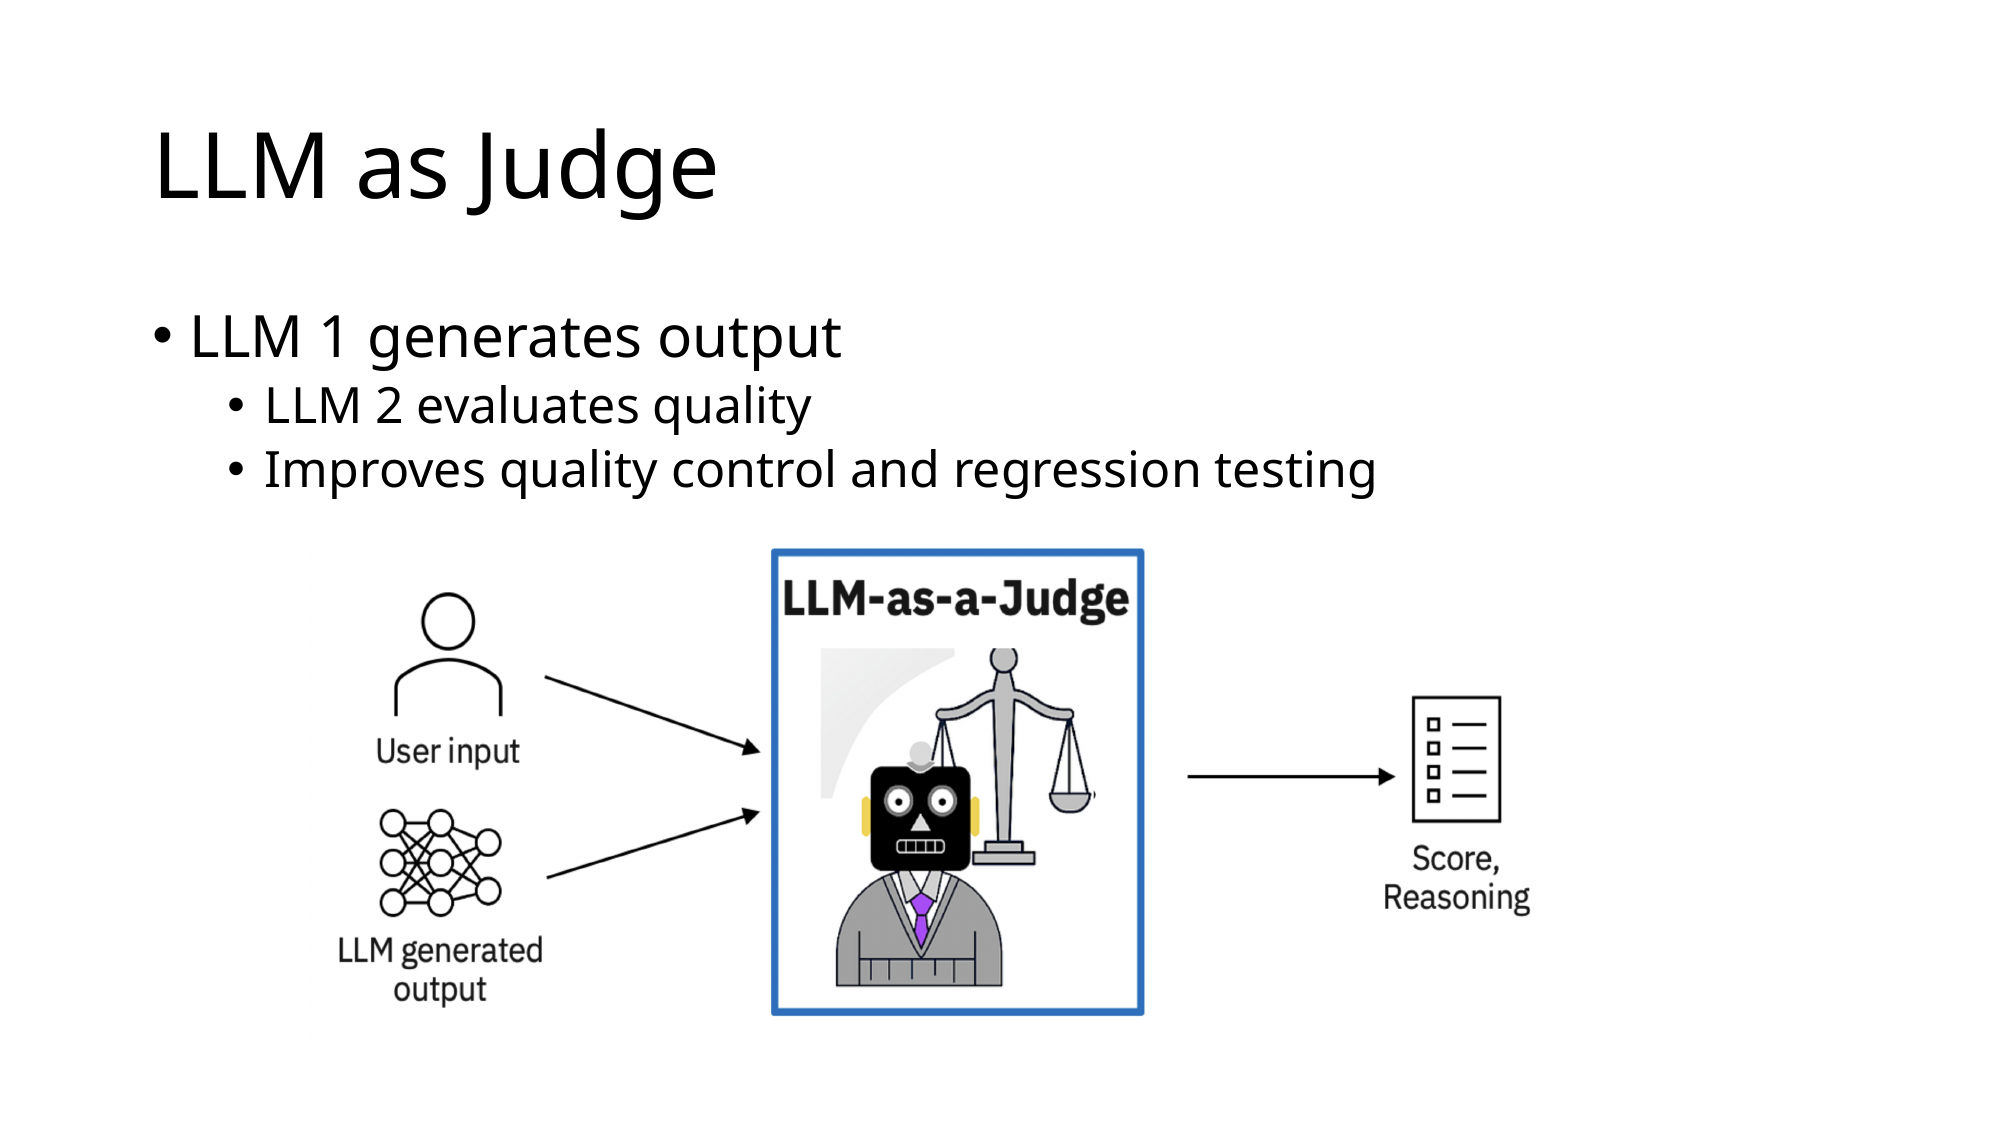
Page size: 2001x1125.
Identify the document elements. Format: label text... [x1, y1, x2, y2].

list LLM 1 generates output LLM 2 evaluates quality Improves quality control and regression testing [137, 299, 1863, 1014]
title LLM as Judge [137, 59, 1863, 278]
picture [307, 522, 1555, 1052]
